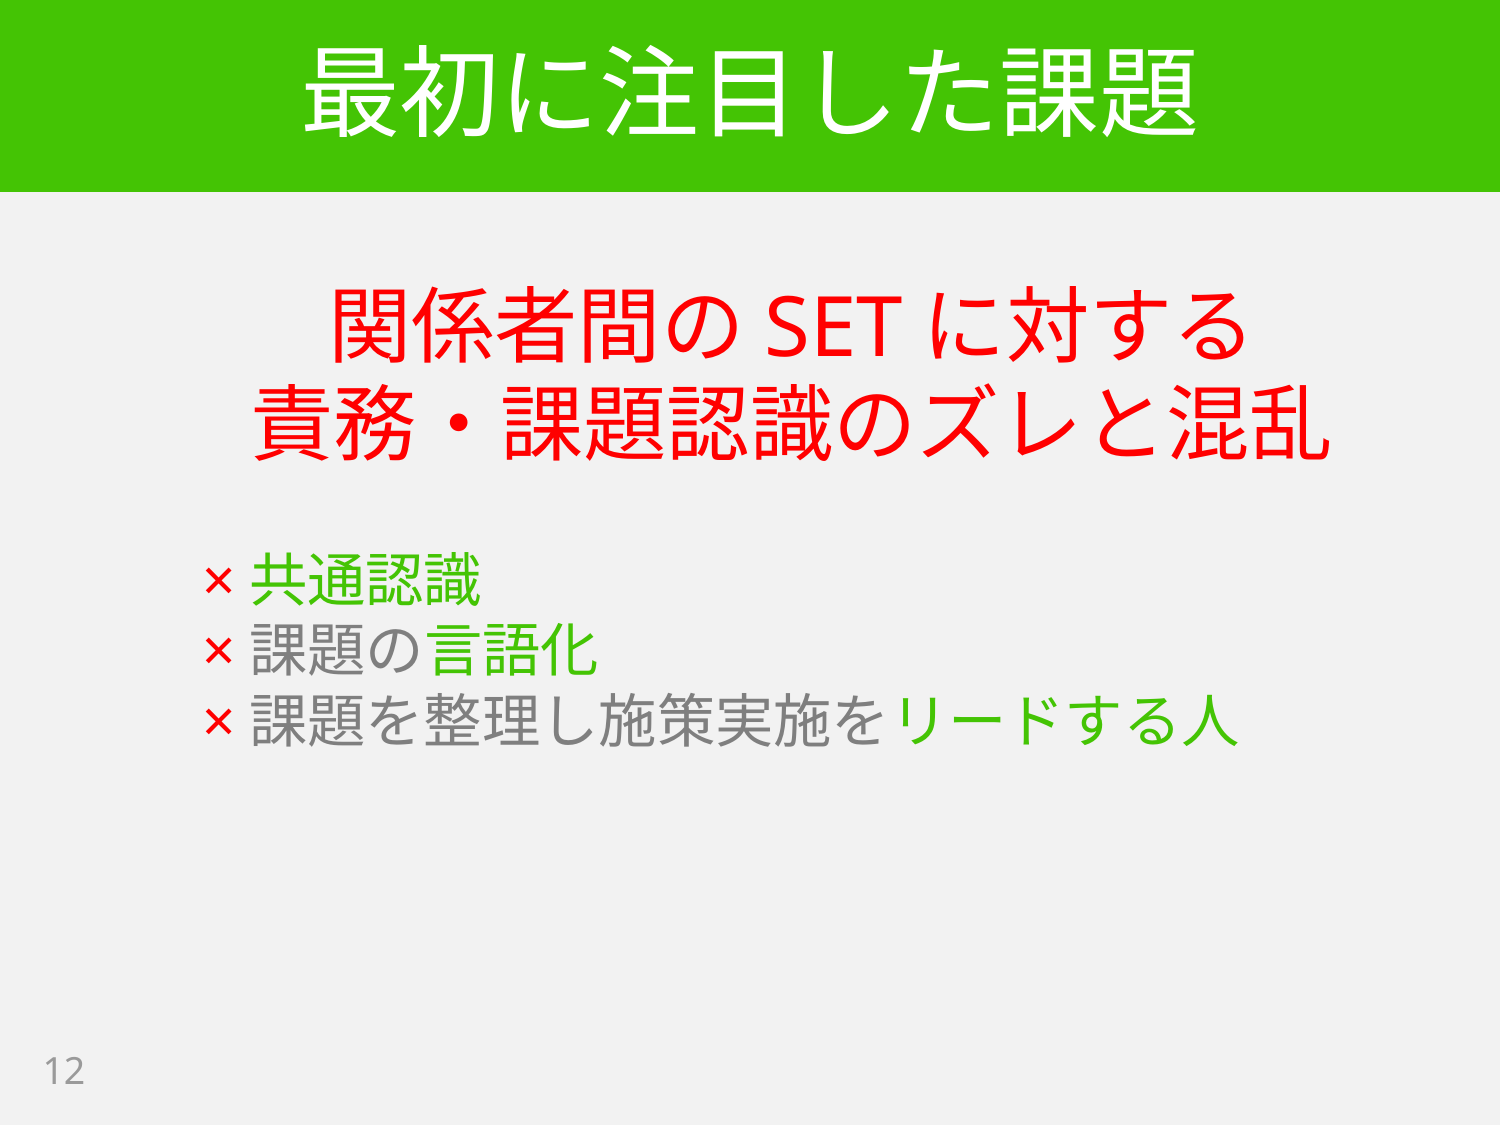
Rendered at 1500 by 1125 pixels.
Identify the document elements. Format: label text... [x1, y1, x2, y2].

title 最初に注目した課題 [0, 53, 1500, 140]
list 関係者間のSETに対する 責務・課題認識のズレと混乱 ×共通認識 ×課題の言語化 ×課題を整理し施策実施をリードする人 [103, 277, 1397, 1000]
slide_number 12 [27, 1042, 146, 1102]
